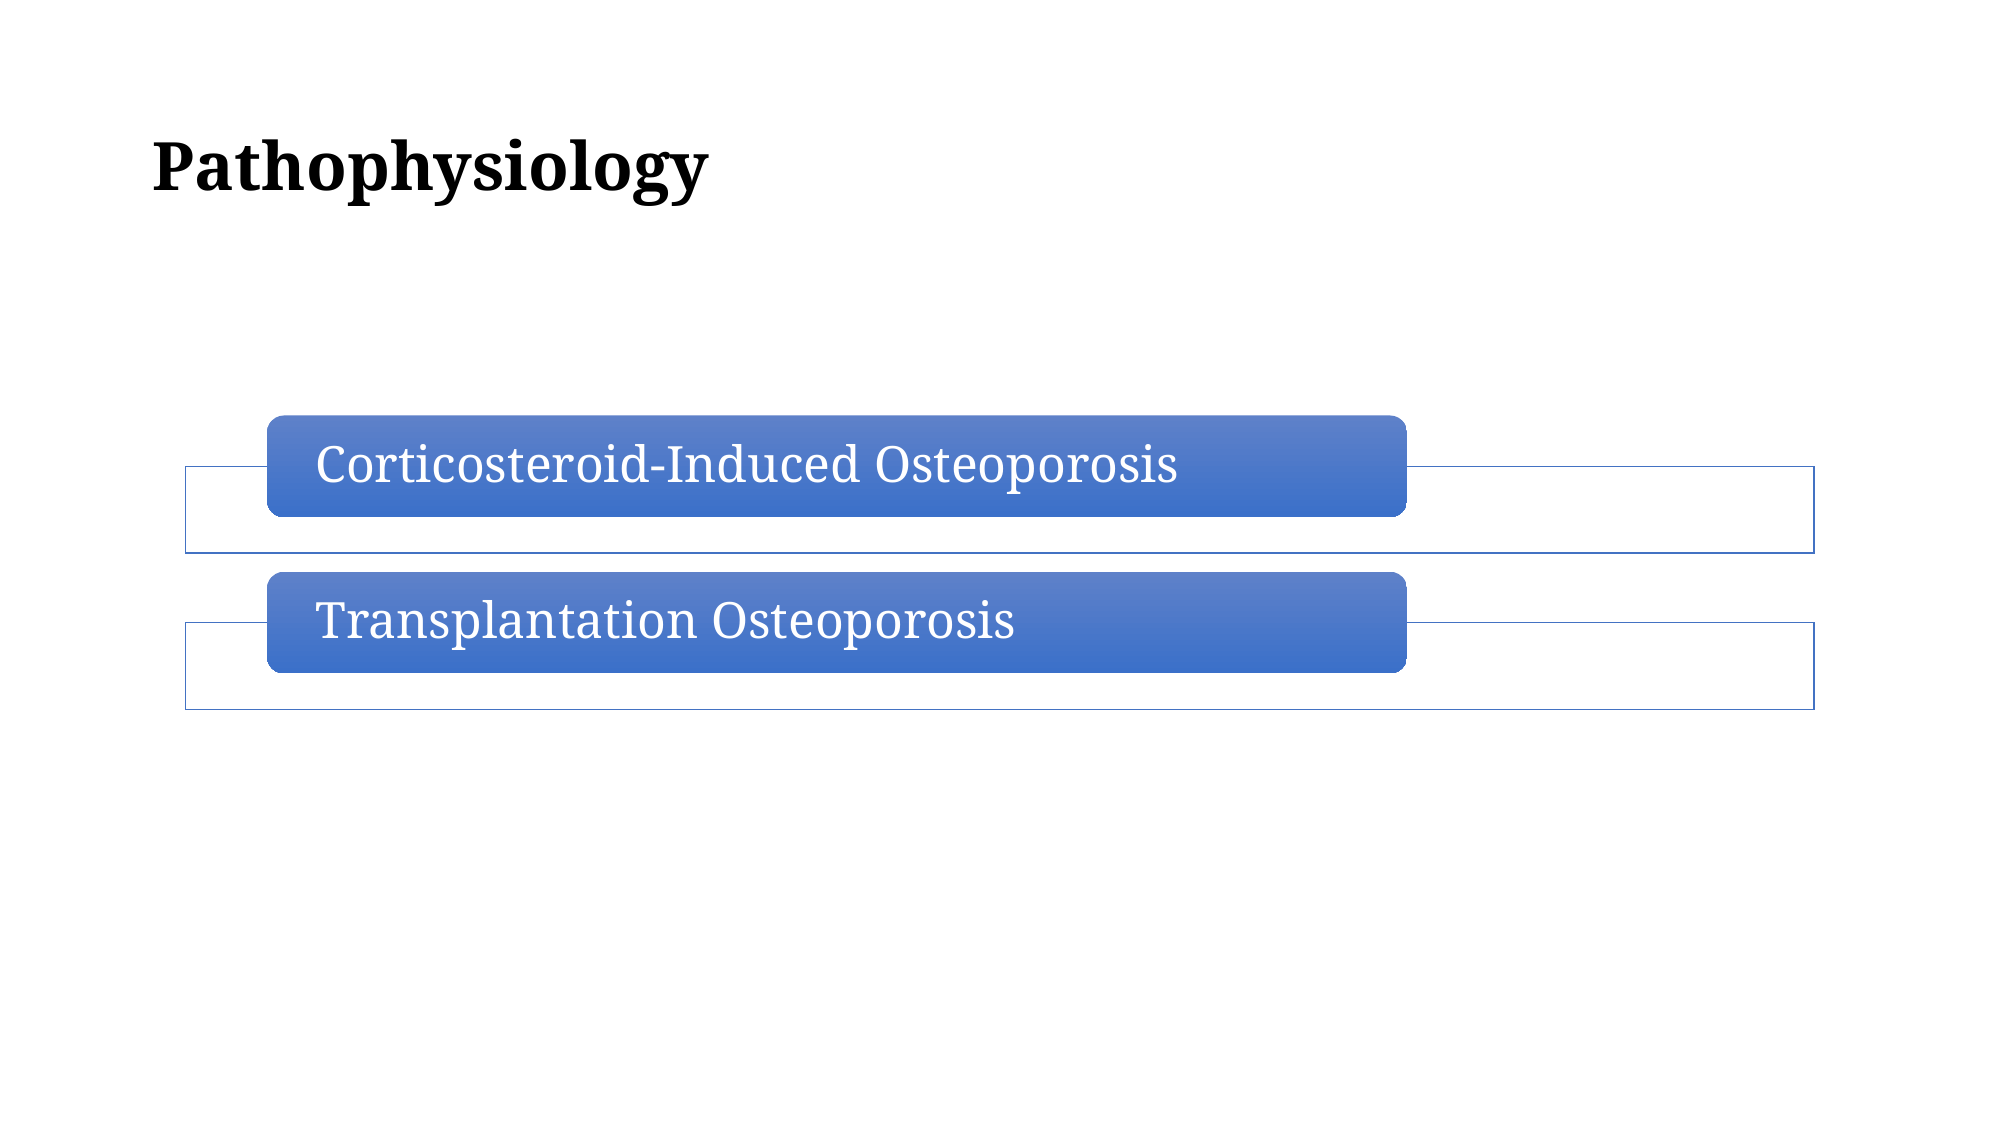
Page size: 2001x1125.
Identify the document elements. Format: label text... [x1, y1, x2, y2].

title Pathophysiology [137, 59, 1863, 278]
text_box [185, 415, 1815, 710]
